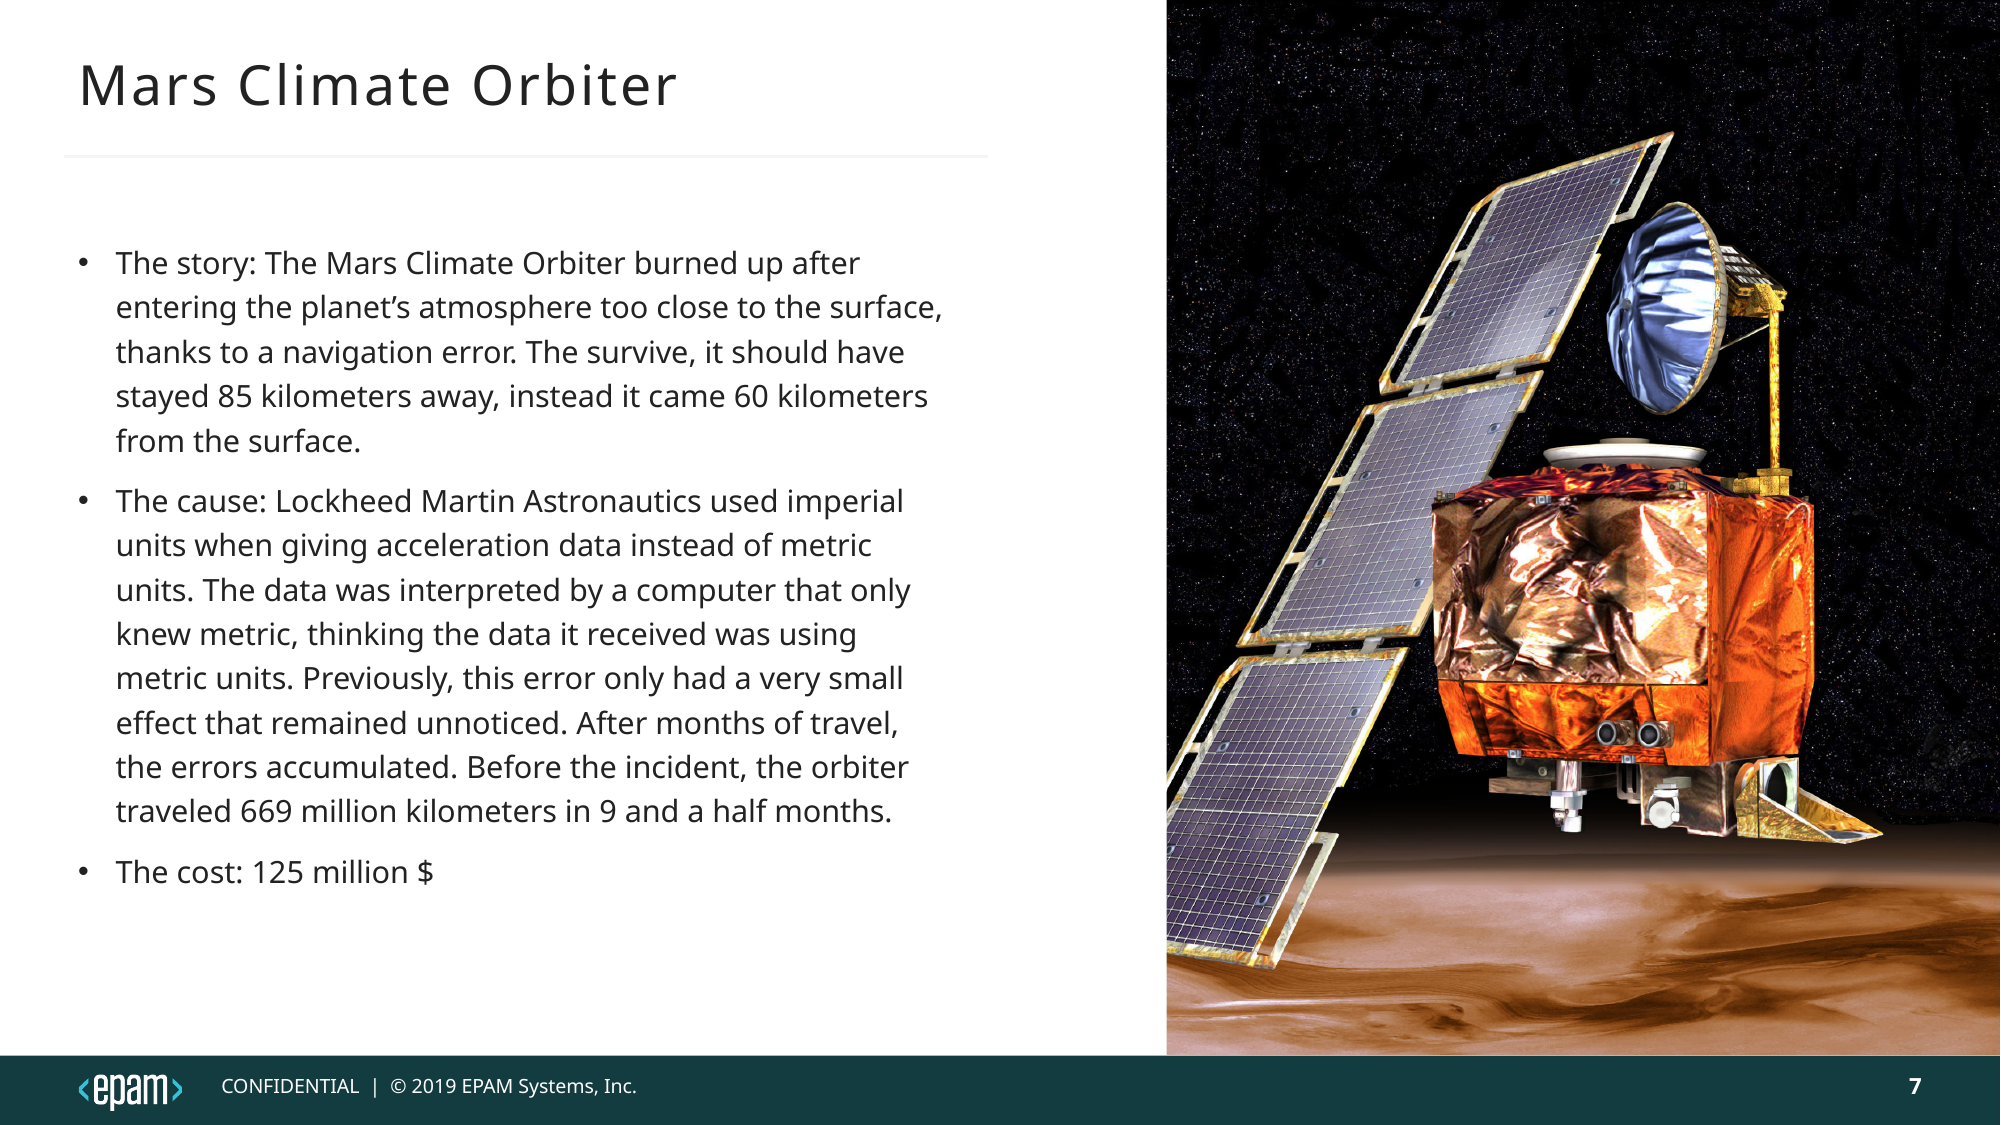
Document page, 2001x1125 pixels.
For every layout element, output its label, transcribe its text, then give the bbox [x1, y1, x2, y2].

slide_number 7 [1621, 1055, 1922, 1125]
title Mars Climate Orbiter [78, 50, 1166, 116]
list The story: The Mars Climate Orbiter burned up after entering the planet’s atmosphere too close to the surface, thanks to a navigation error. The survive, it should have stayed 85 kilometers away, instead it came 60 kilometers from the surface. The cause: Lockheed Martin Astronautics used imperial units when giving acceleration data instead of metric units. The data was interpreted by a computer that only knew metric, thinking the data it received was using metric units. Previously, this error only had a very small effect that remained unnoticed. After months of travel, the errors accumulated. Before the incident, the orbiter traveled 669 million kilometers in 9 and a half months. The cost: 125 million $ [78, 236, 950, 980]
picture [1166, 0, 2000, 1055]
